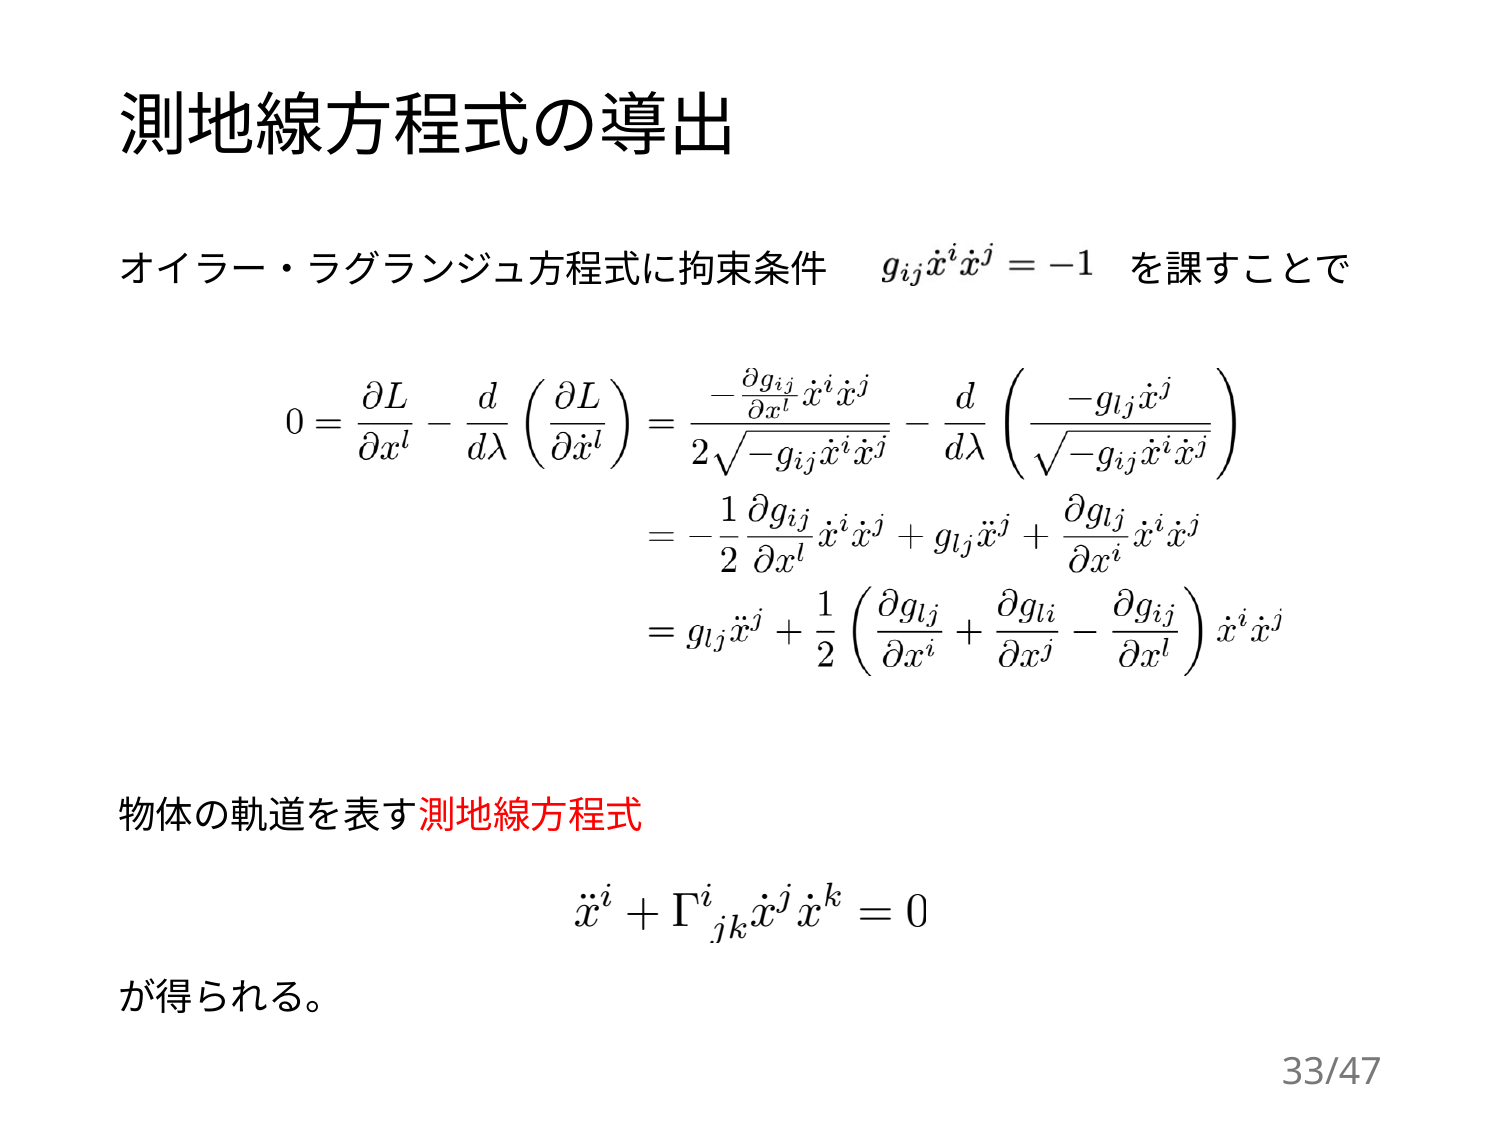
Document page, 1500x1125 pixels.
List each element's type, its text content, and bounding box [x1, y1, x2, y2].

picture [286, 367, 1282, 676]
list オイラー・ラグランジュ方程式に拘束条件 を課すことで 物体の軌道を表す測地線方程式 が得られる。 [103, 237, 1397, 1066]
picture [881, 241, 1094, 287]
picture [573, 882, 927, 944]
title 測地線方程式の導出 [103, 59, 1397, 195]
slide_number 33/47 [1059, 1042, 1397, 1103]
